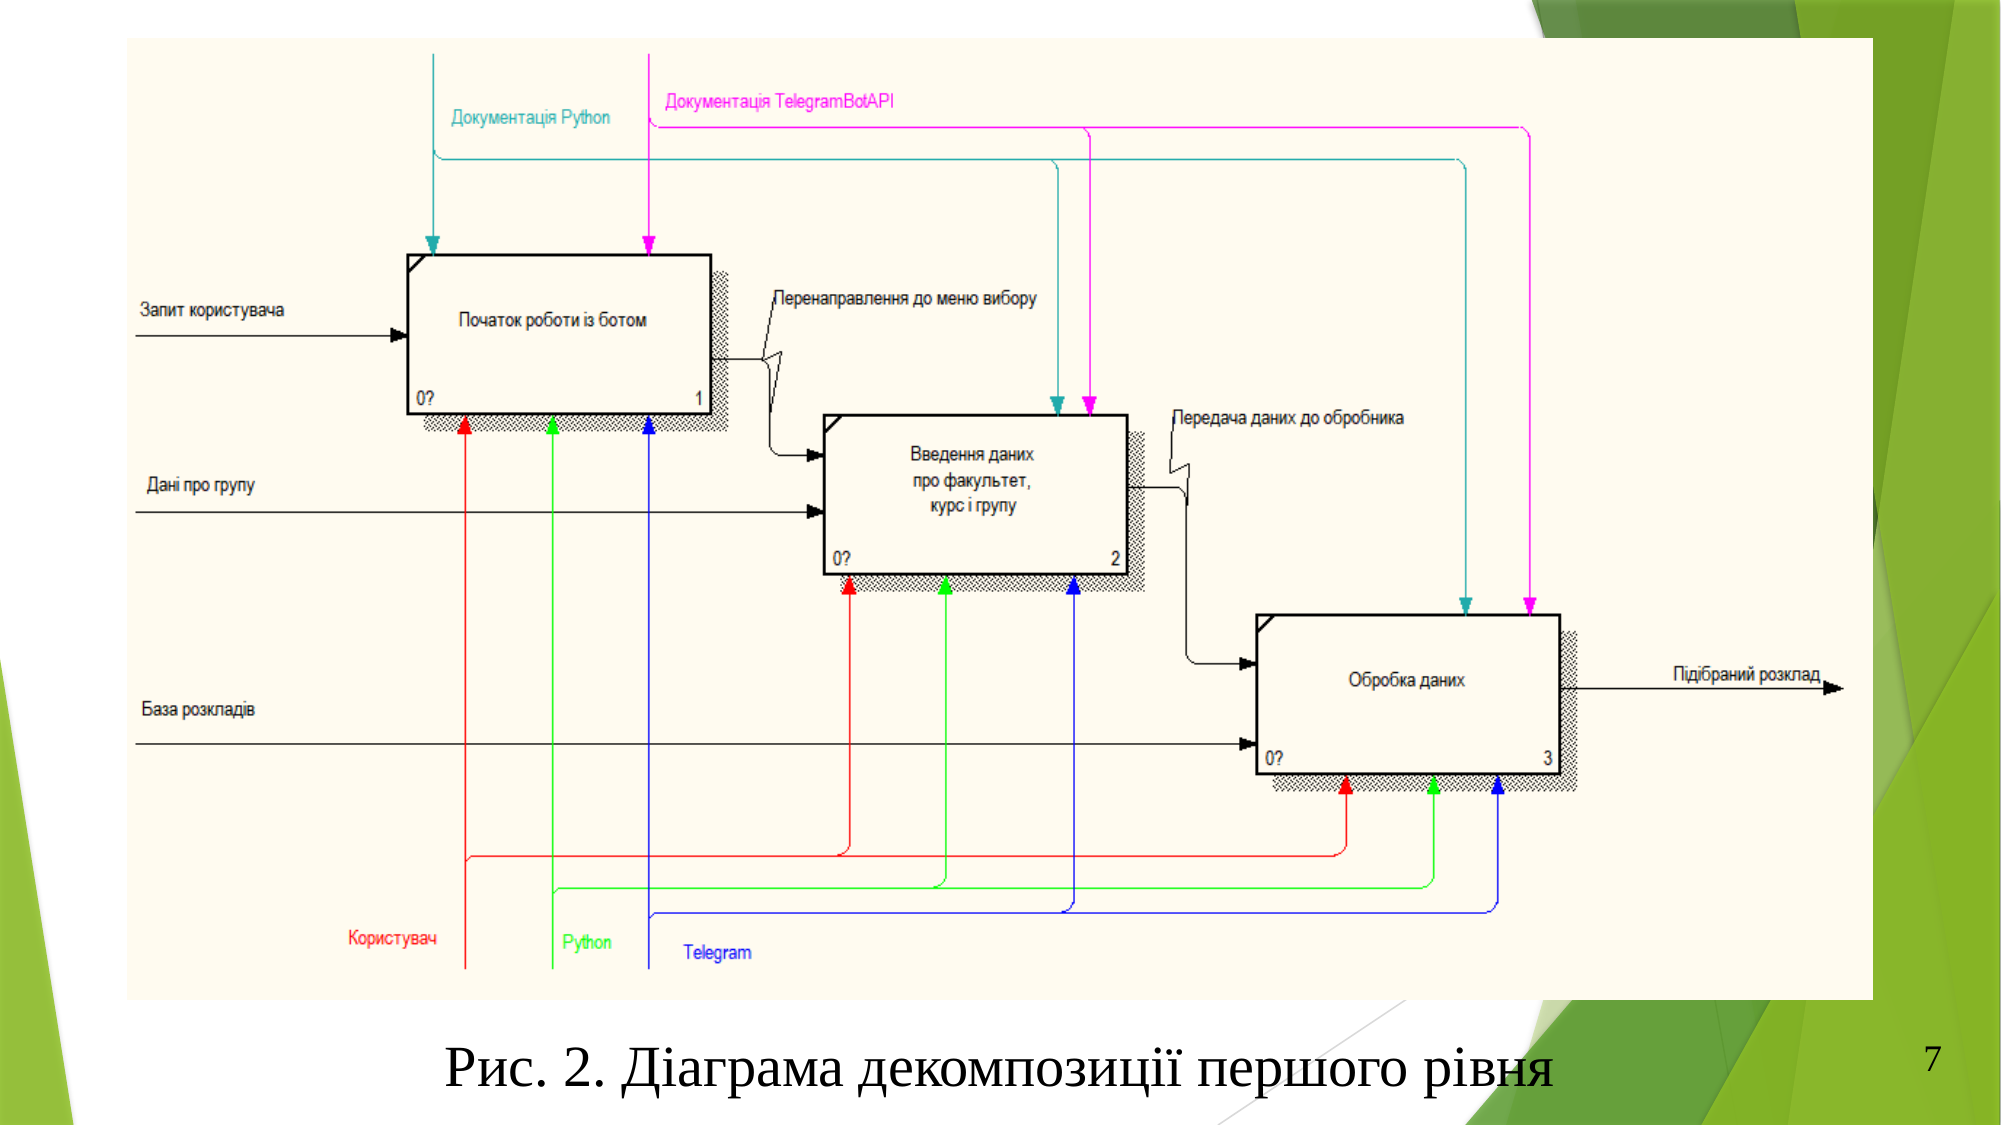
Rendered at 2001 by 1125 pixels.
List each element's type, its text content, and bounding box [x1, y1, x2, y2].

picture [126, 38, 1874, 1001]
text_box Рис. 2. Діаграма декомпозиції першого рівня [428, 1020, 1571, 1125]
slide_number 7 [1845, 1026, 1958, 1086]
